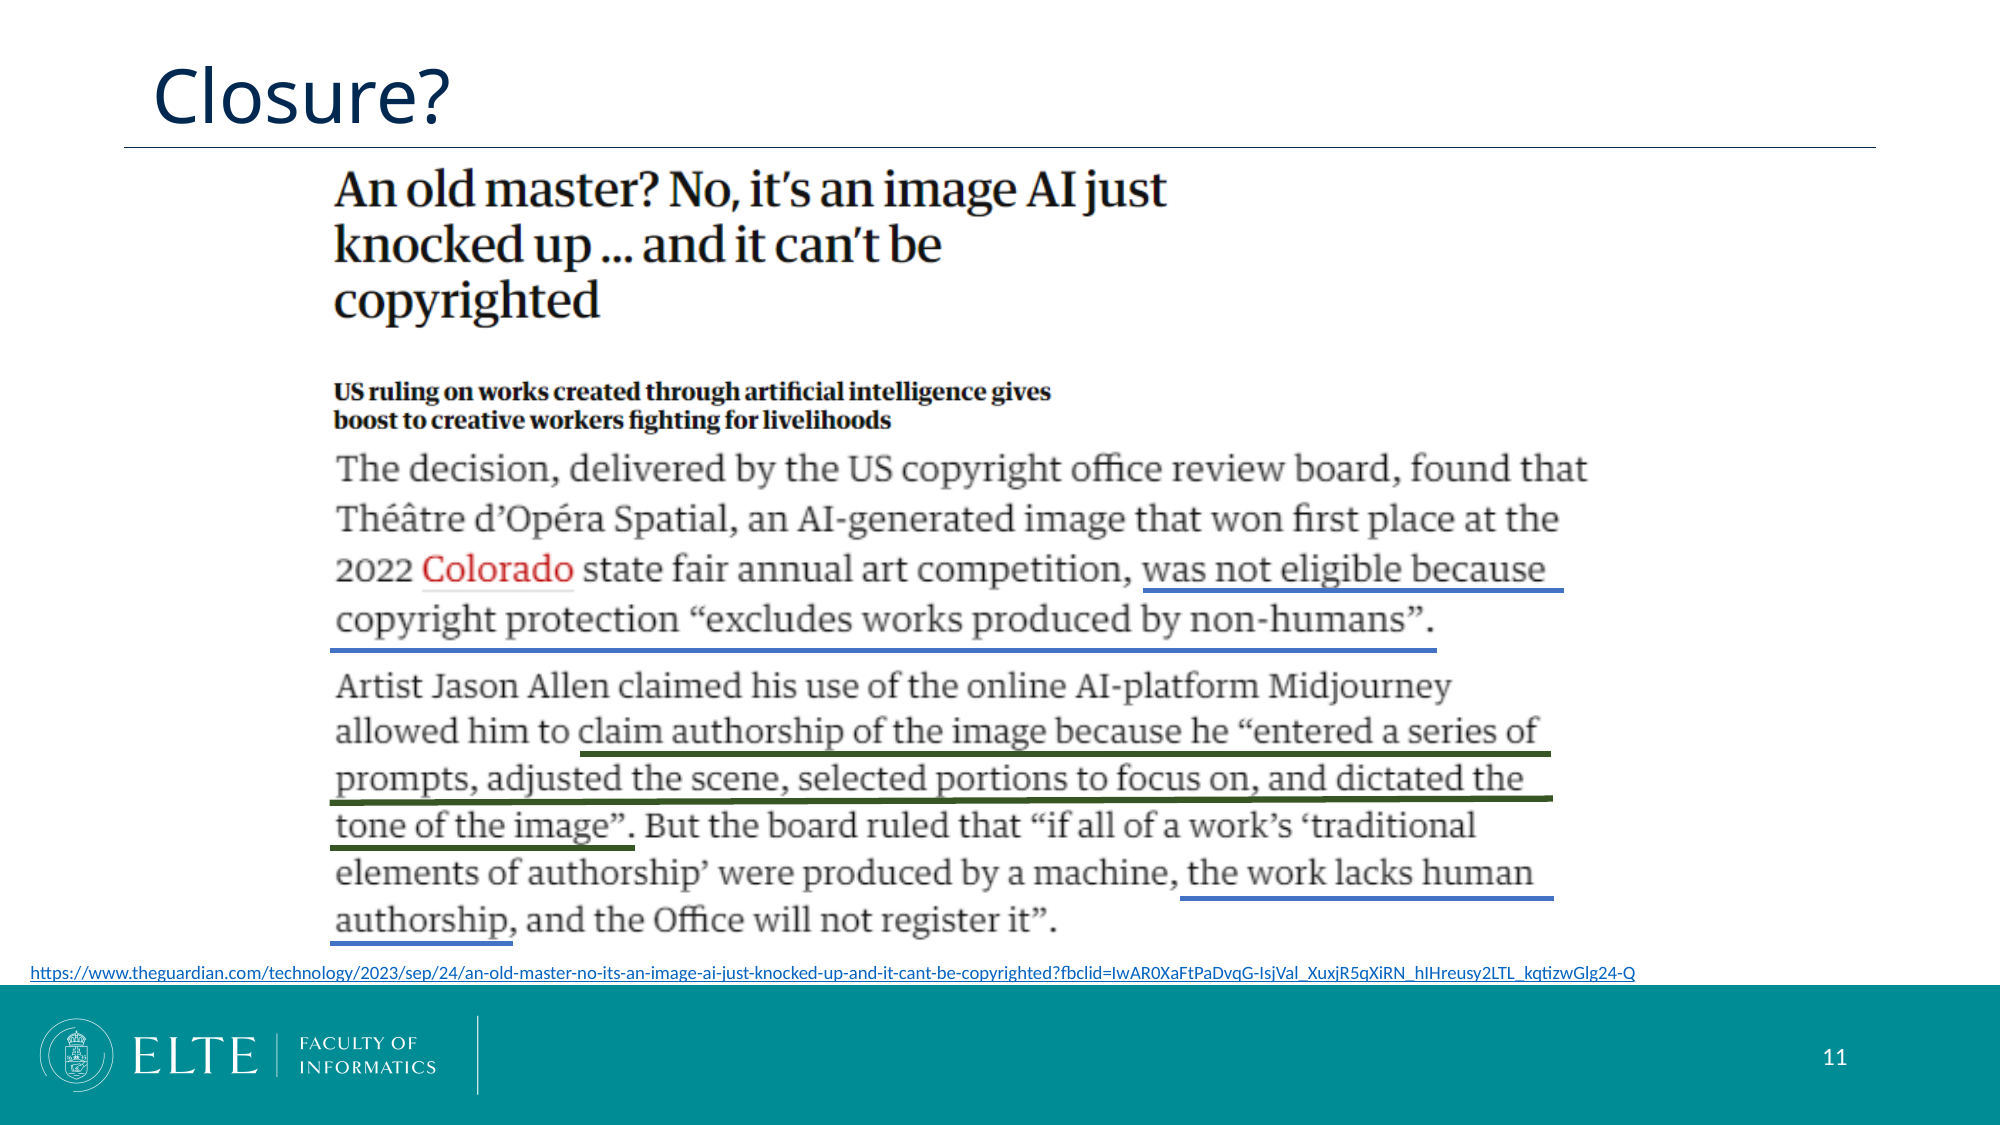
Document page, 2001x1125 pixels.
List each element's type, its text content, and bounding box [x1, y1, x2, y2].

slide_number 11 [1563, 1026, 1863, 1085]
picture [329, 442, 1612, 651]
picture [329, 803, 1553, 944]
text_box https://www.theguardian.com/technology/2023/sep/24/an-old-master-no-its-an-image-ai-just-knocked-up-and-it-cant-be-copyrighted?fbclid=IwAR0XaFtPaDvqG-IsjVal_XuxjR5qXiRN_hIHreusy2LTL_kqtizwGlg24-Q [15, 953, 1650, 1014]
picture [0, 985, 2000, 1125]
title Closure? [137, 29, 1863, 148]
picture [329, 653, 1553, 798]
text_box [329, 798, 1553, 803]
picture [329, 161, 1181, 439]
